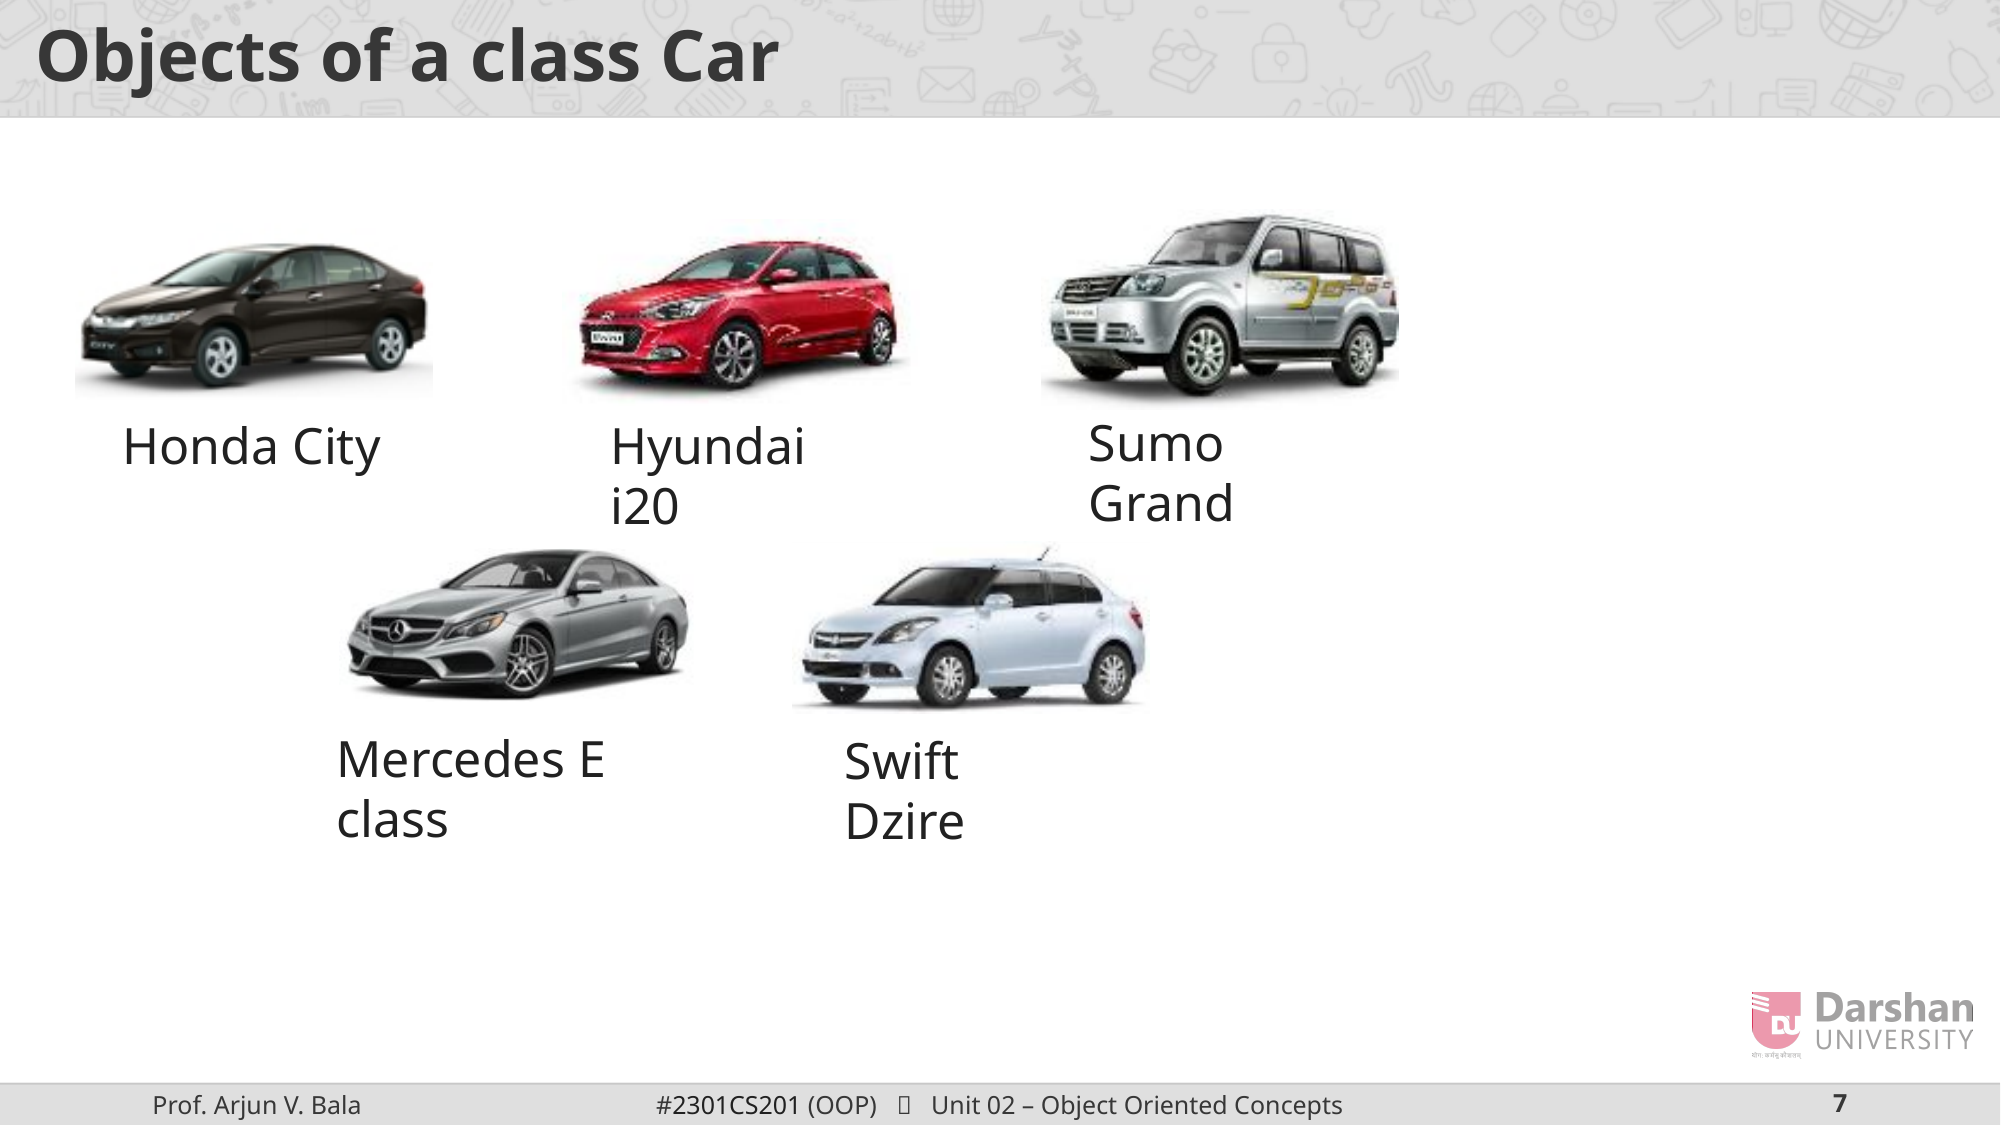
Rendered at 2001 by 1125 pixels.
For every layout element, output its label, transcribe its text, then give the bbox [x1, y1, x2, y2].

text_box Hyundai i20 [595, 407, 887, 542]
picture [339, 548, 697, 702]
text_box Swift Dzire [829, 722, 1113, 858]
text_box String word2 = word1.toUpperCase(); returns a new string formed from word1 by converting its characters to upper case String word3 = word1.toLowerCase(); returns a new string formed from word1 by converting its characters to lower case [1752, 992, 1973, 1059]
picture [74, 187, 433, 438]
picture [792, 541, 1150, 714]
title Objects of a class Car [0, 0, 2000, 117]
picture [562, 219, 920, 406]
text_box Sumo Grand [1074, 410, 1366, 539]
text_box Honda City [108, 438, 400, 482]
picture [1040, 209, 1399, 410]
text_box Mercedes E class [321, 719, 714, 855]
